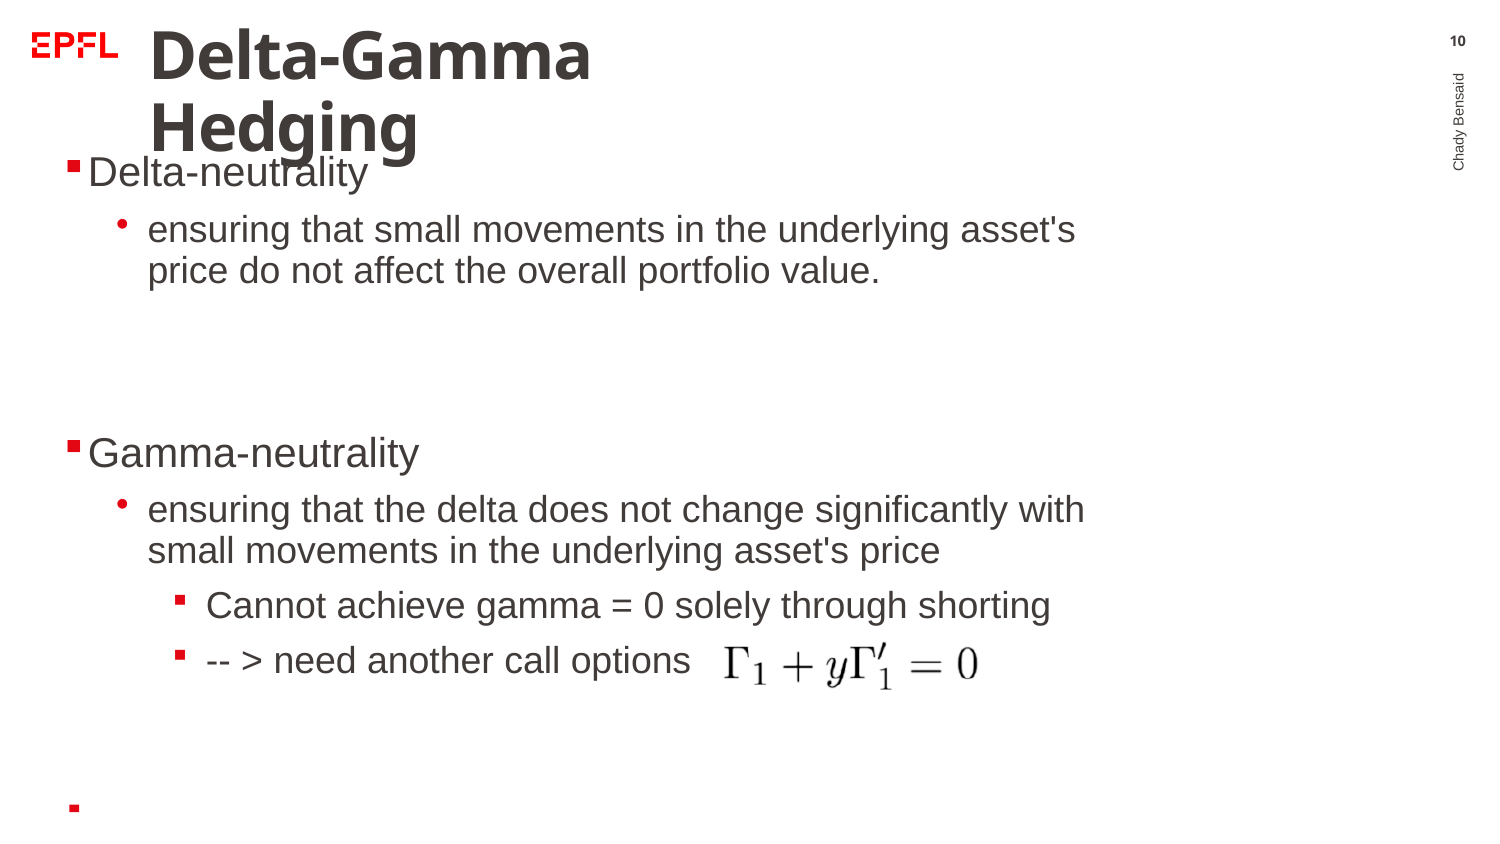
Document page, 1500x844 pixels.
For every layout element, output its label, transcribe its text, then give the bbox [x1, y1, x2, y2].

list Delta-neutrality ensuring that small movements in the underlying asset's price do not affect the overall portfolio value. Gamma-neutrality ensuring that the delta does not change significantly with small movements in the underlying asset's price Cannot achieve gamma = 0 solely through shorting -- > need another call options [51, 142, 1167, 702]
text_box Chady Bensaid [1441, 66, 1475, 633]
slide_number 10 [1446, 31, 1469, 54]
title Delta-Gamma Hedging [147, 20, 751, 198]
picture [716, 631, 979, 700]
picture [21, 21, 129, 69]
